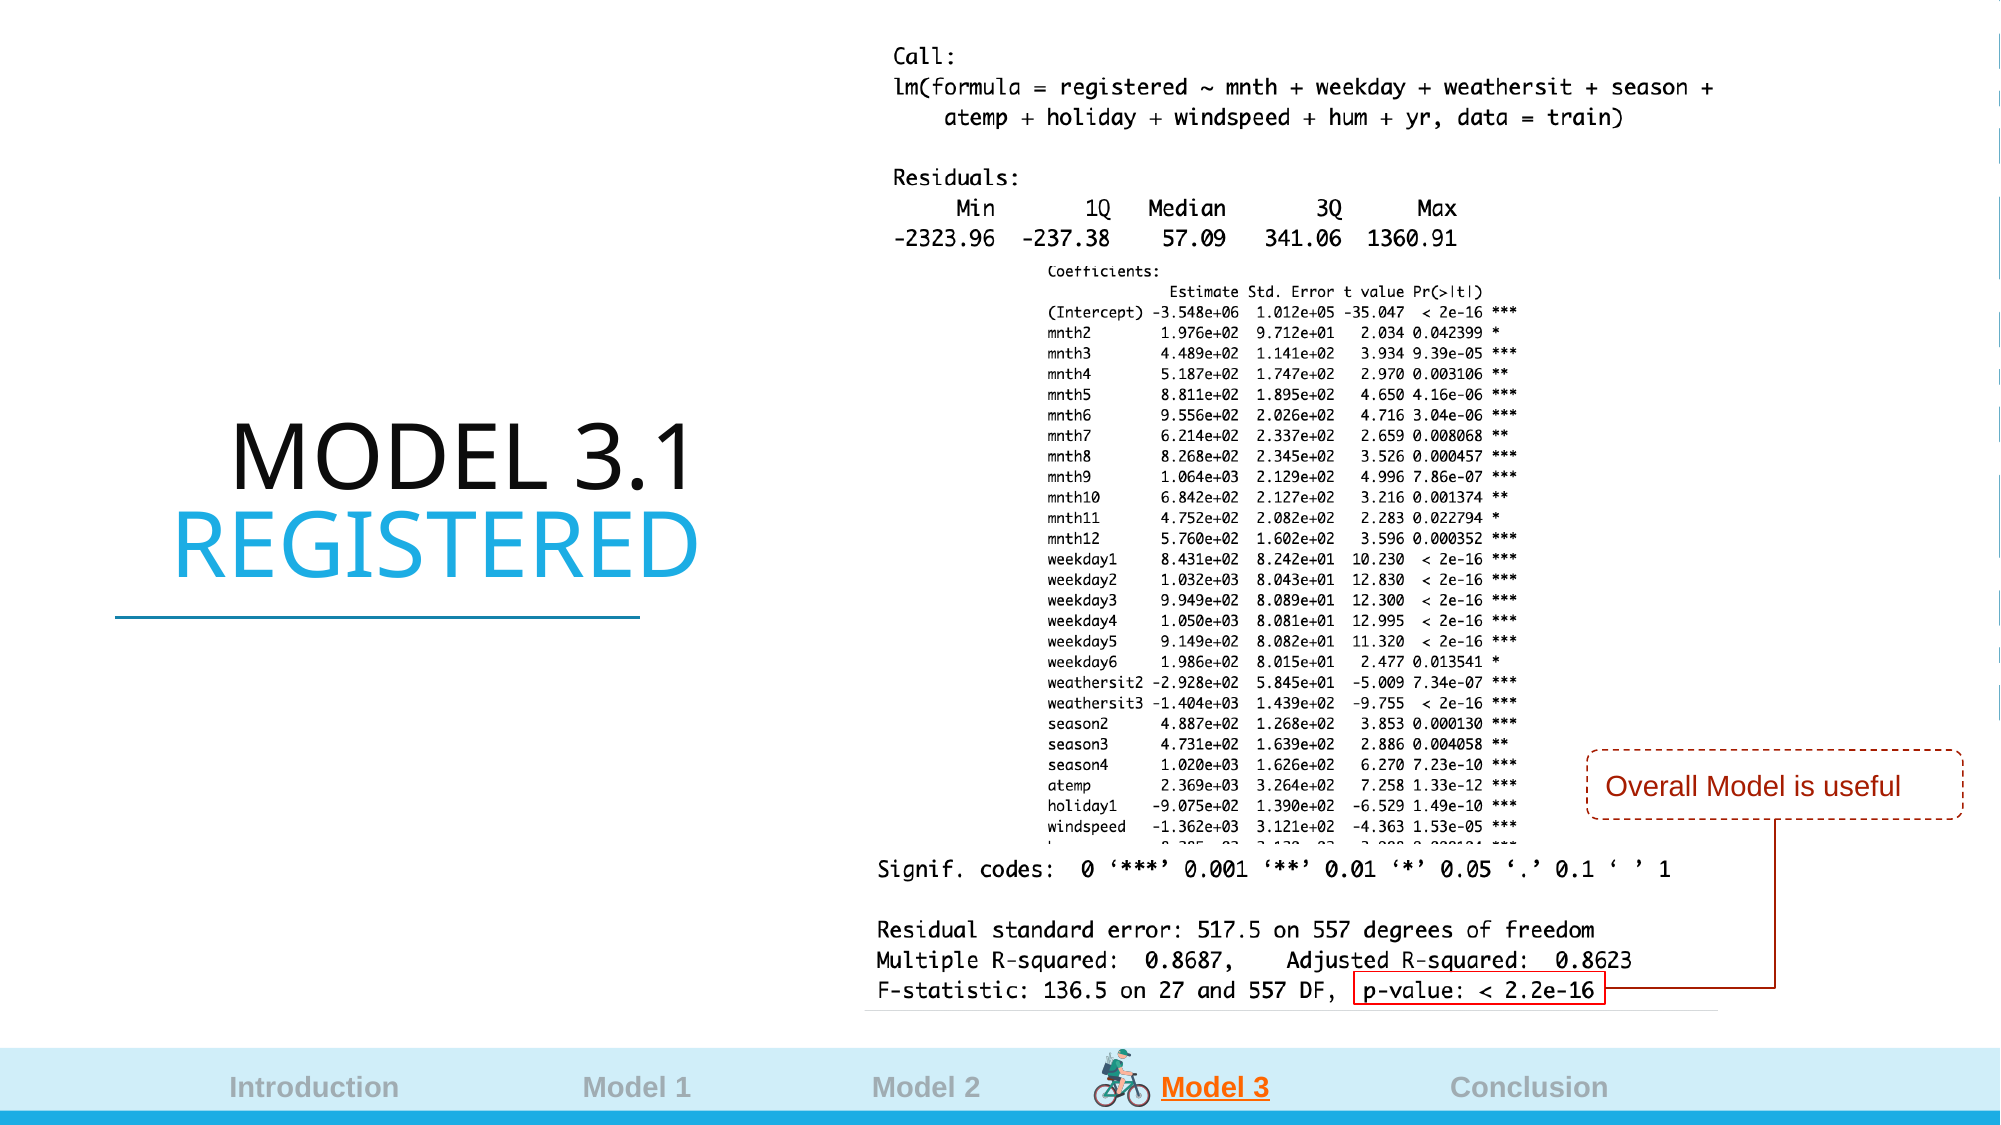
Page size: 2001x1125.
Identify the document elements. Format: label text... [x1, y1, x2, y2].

text_box [0, 0, 2000, 1046]
picture [864, 29, 1735, 1014]
text_box Overall Model is useful [1624, 749, 1963, 820]
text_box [0, 1047, 2000, 1125]
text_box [1605, 818, 1776, 989]
title MODEL 3.1 REGISTERED [104, 104, 719, 603]
